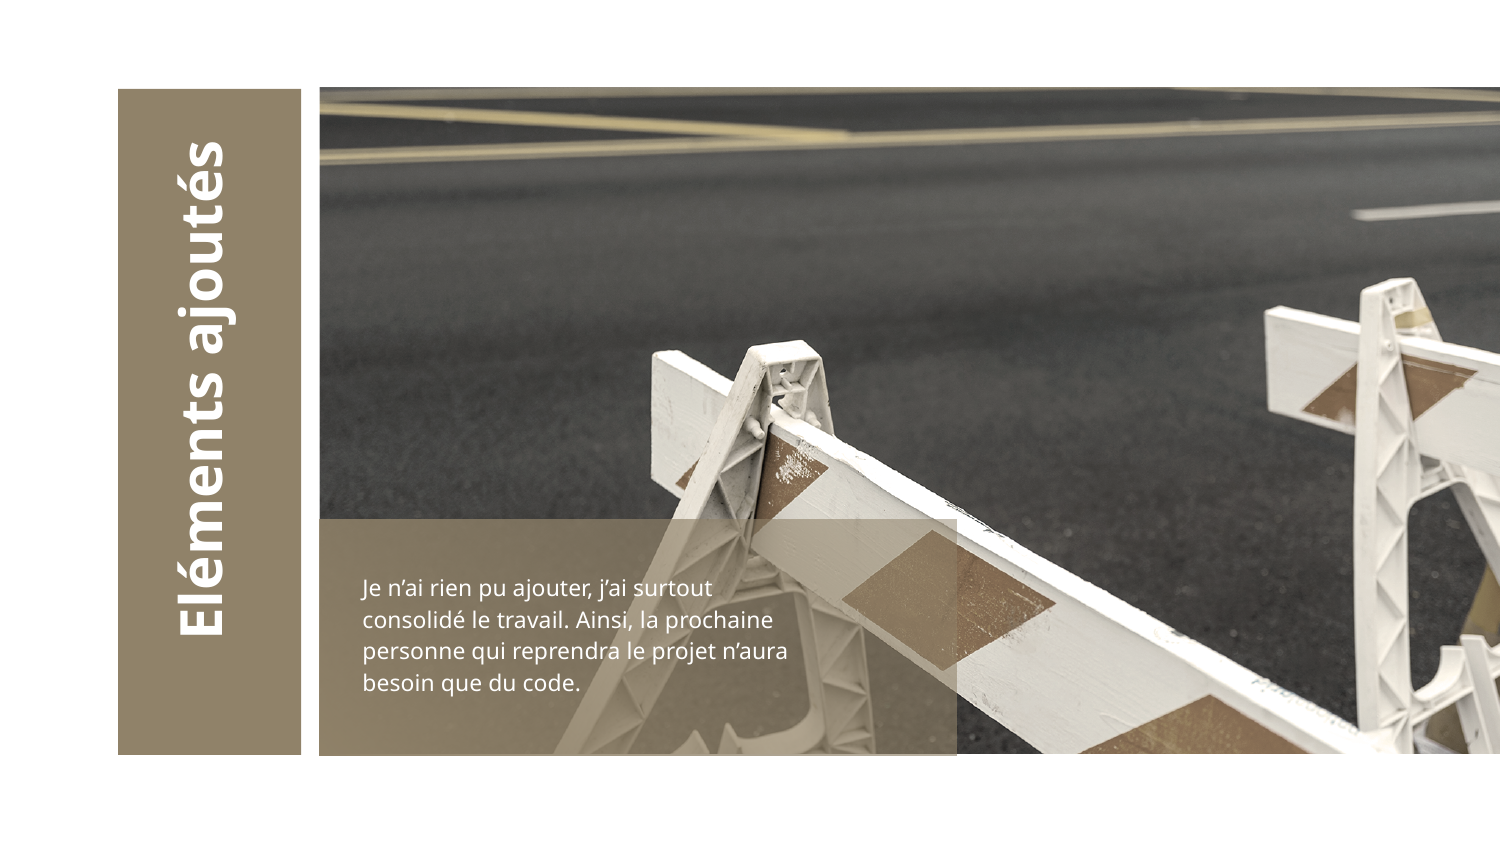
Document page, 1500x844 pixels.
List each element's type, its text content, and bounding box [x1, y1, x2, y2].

title Eléments ajoutés [106, 125, 320, 784]
picture [319, 87, 1500, 755]
text_box [118, 88, 302, 125]
